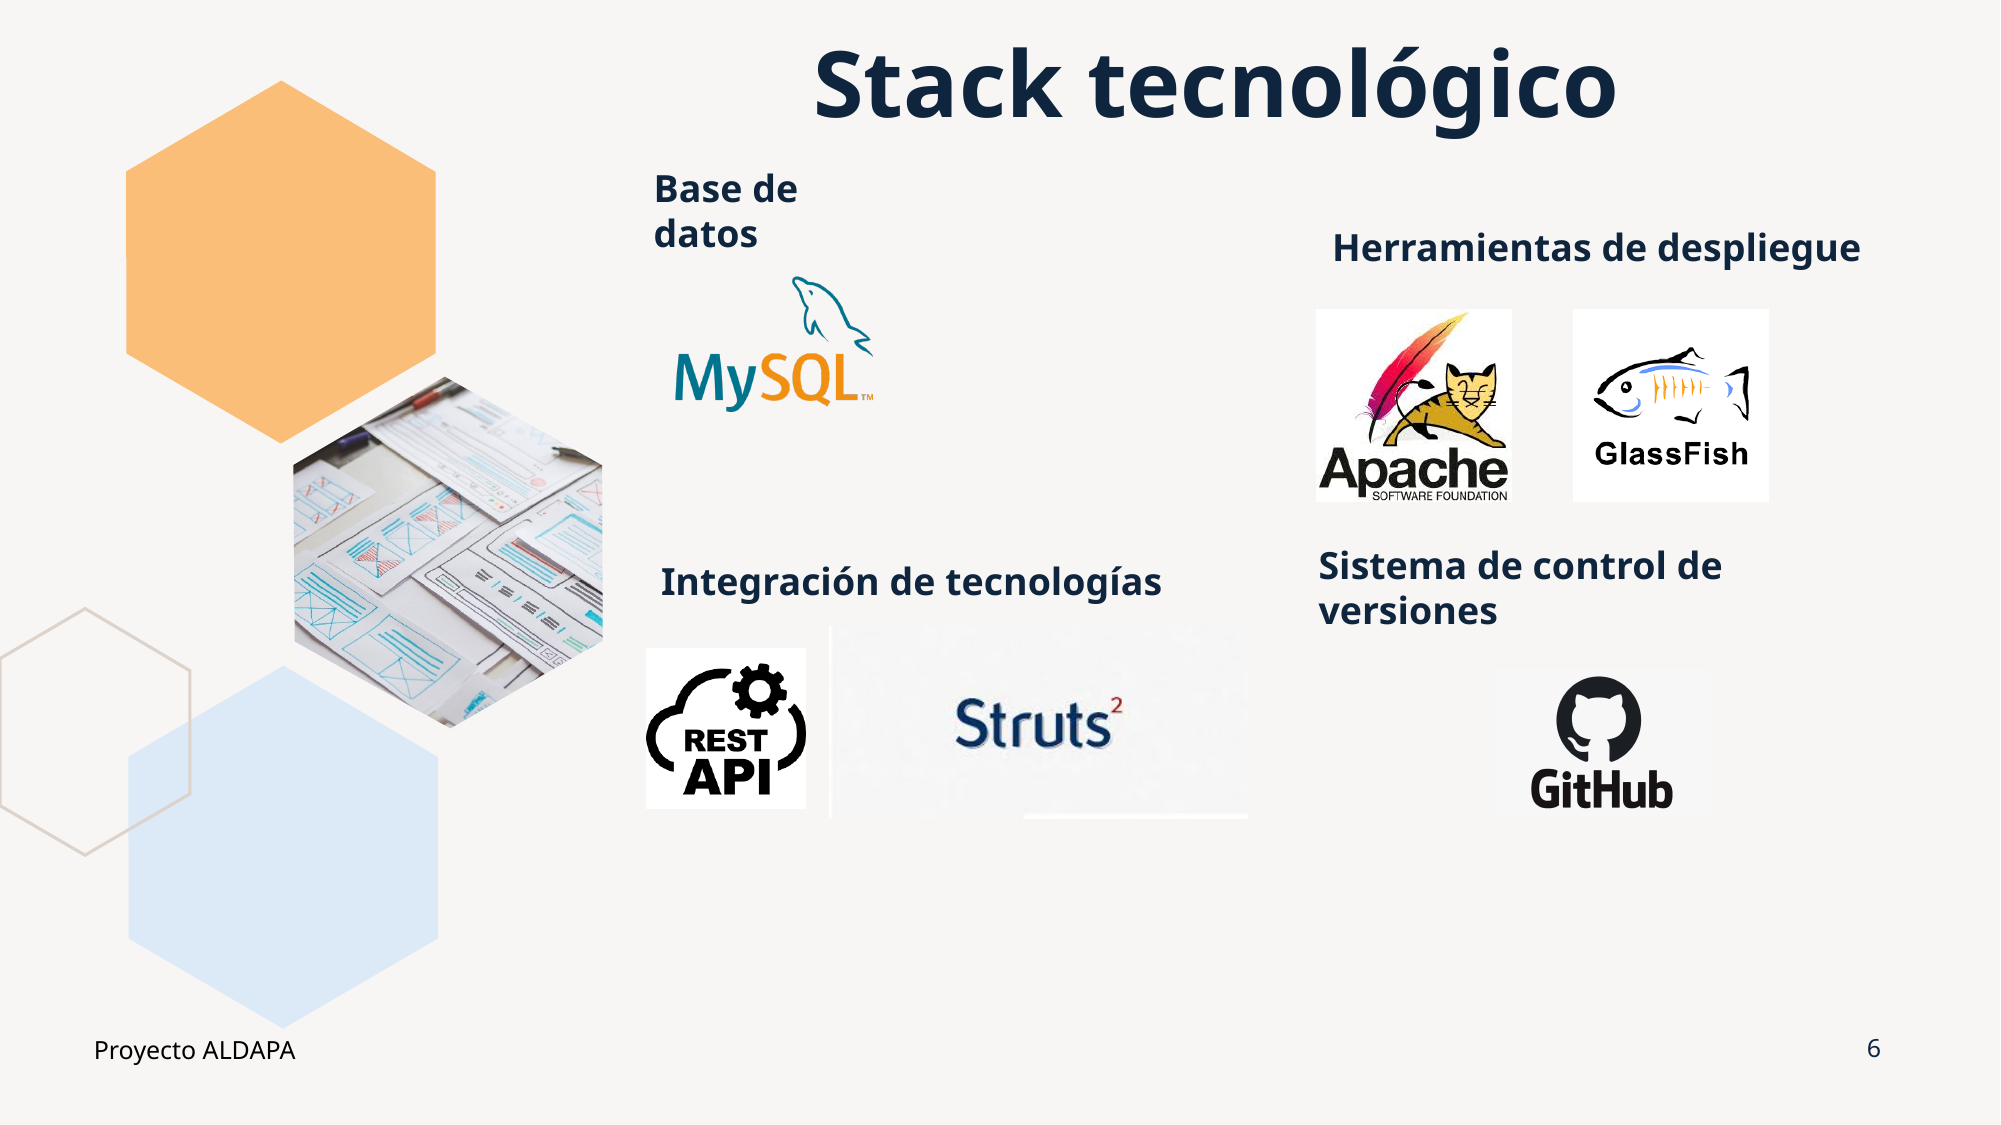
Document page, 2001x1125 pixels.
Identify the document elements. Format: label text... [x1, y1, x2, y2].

list Base de datos [638, 200, 910, 263]
slide_number 6 [1836, 1020, 1912, 1080]
text_box Sistema de control de versiones [1303, 580, 1875, 640]
title Stack tecnológico [545, 32, 1888, 146]
picture [1573, 309, 1769, 502]
picture [829, 626, 1248, 819]
text_box Proyecto ALDAPA [78, 1019, 754, 1080]
picture [1316, 309, 1512, 502]
picture [675, 276, 873, 412]
picture [1494, 669, 1710, 818]
text_box Herramientas de despliegue [1317, 218, 1889, 277]
picture [646, 648, 806, 809]
picture [293, 376, 603, 729]
text_box Integración de tecnologías [646, 552, 1218, 611]
